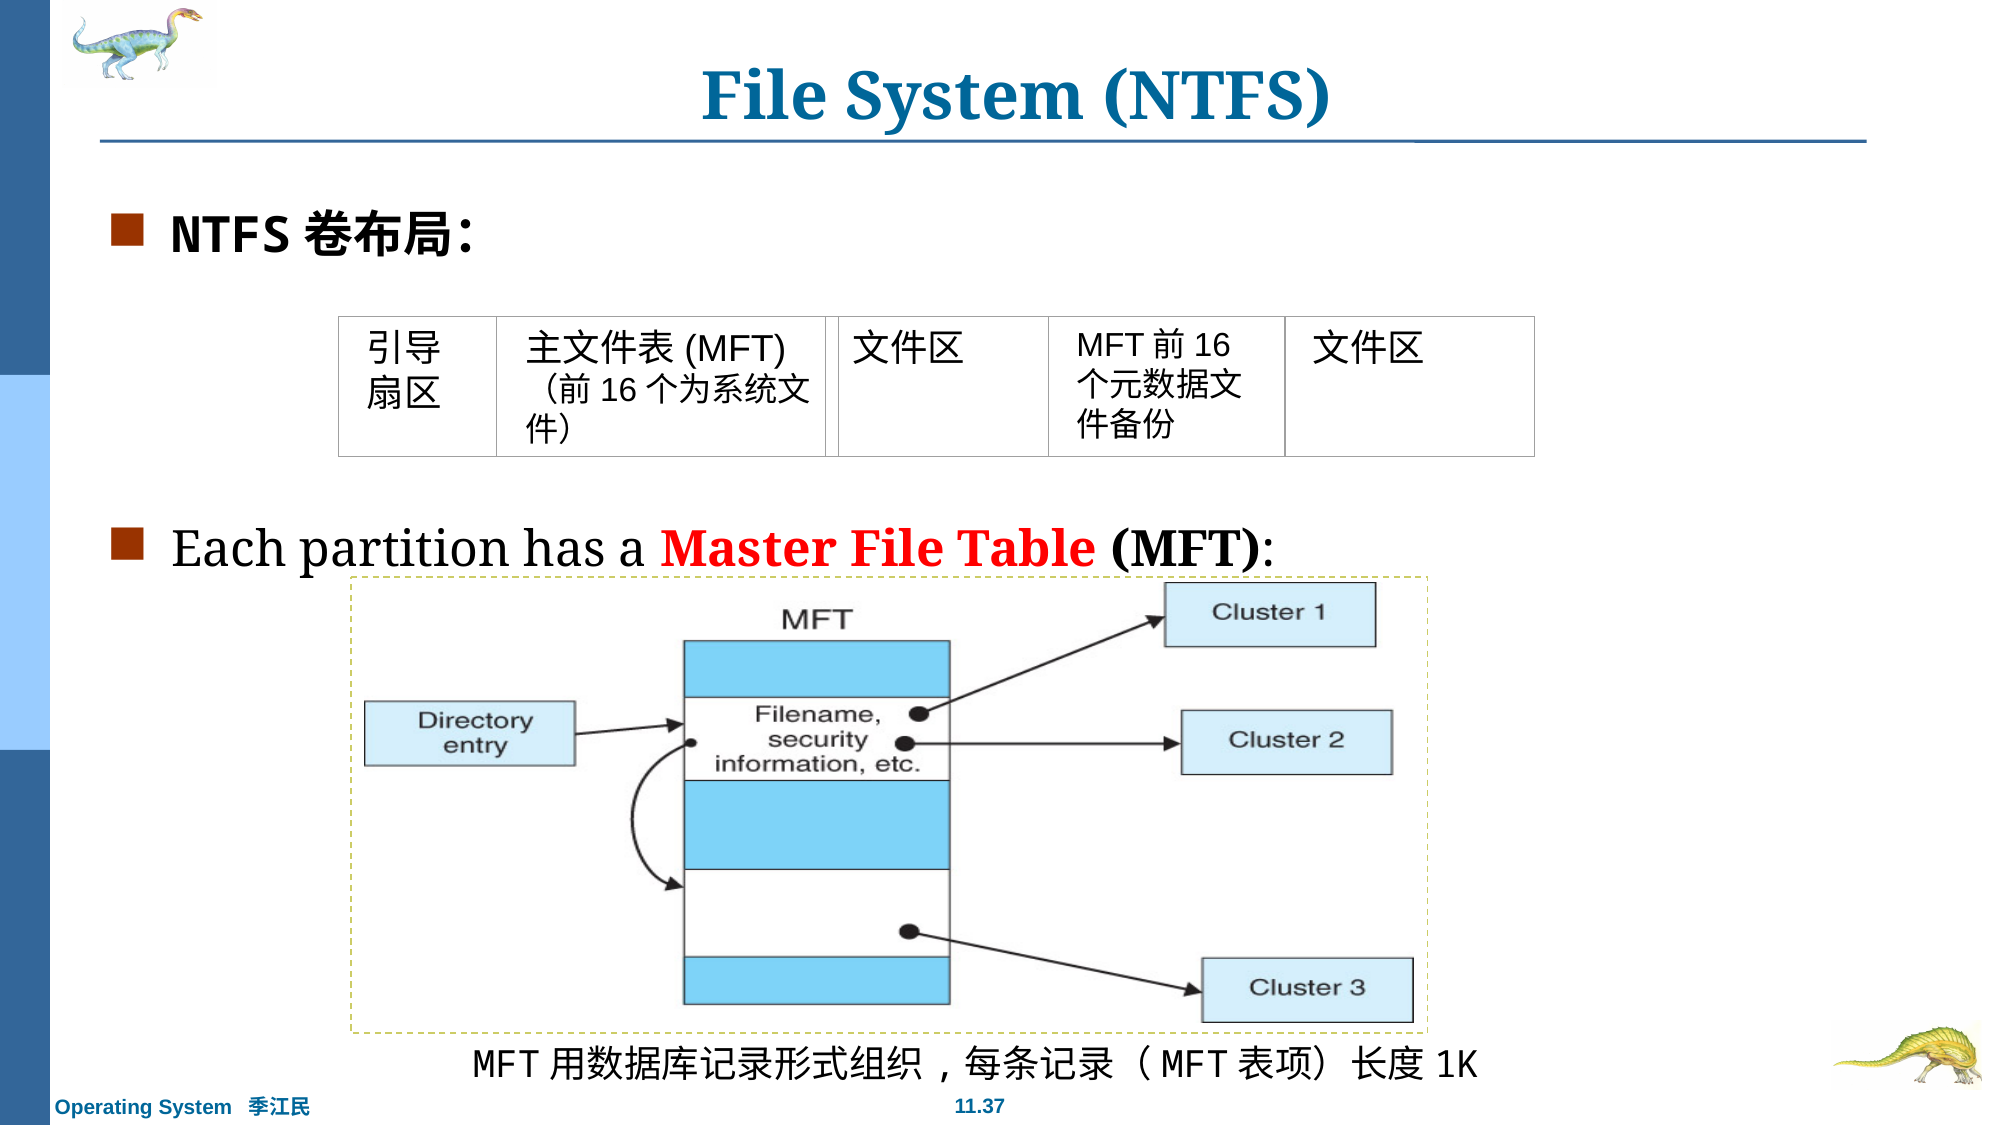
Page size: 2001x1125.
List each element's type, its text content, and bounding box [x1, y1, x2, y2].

picture [351, 577, 1428, 1033]
list NTFS卷布局： Each partition has a Master File Table (MFT): [99, 194, 1900, 938]
picture [1831, 1020, 1982, 1090]
picture [62, 0, 217, 88]
text_box MFT用数据库记录形式组织,每条记录（MFT表项）长度1K [458, 1032, 1494, 1093]
title File System (NTFS) [99, 45, 1900, 141]
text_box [338, 315, 1535, 457]
